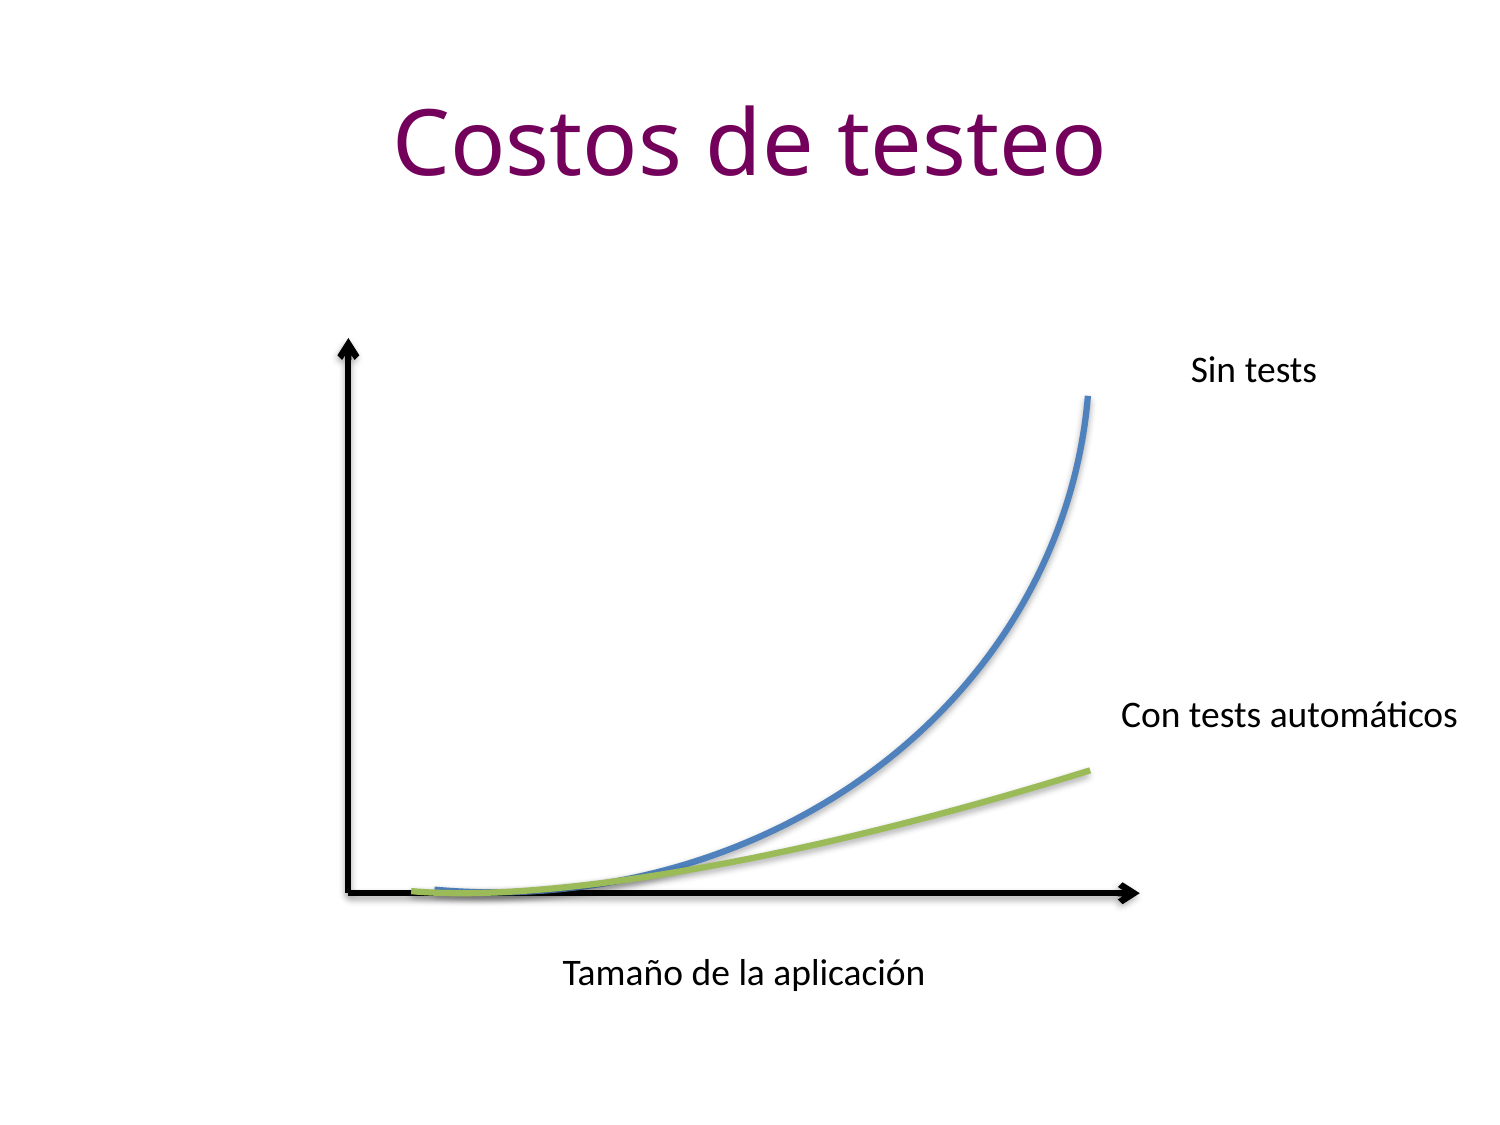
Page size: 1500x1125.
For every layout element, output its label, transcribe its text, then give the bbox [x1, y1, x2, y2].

text_box [435, 345, 1092, 878]
text_box Tamaño de la aplicación [537, 940, 951, 1001]
text_box [411, 618, 1092, 892]
title Costos de testeo [75, 45, 1425, 233]
text_box Sin tests [1176, 338, 1333, 398]
text_box Con tests automáticos [1106, 683, 1474, 743]
